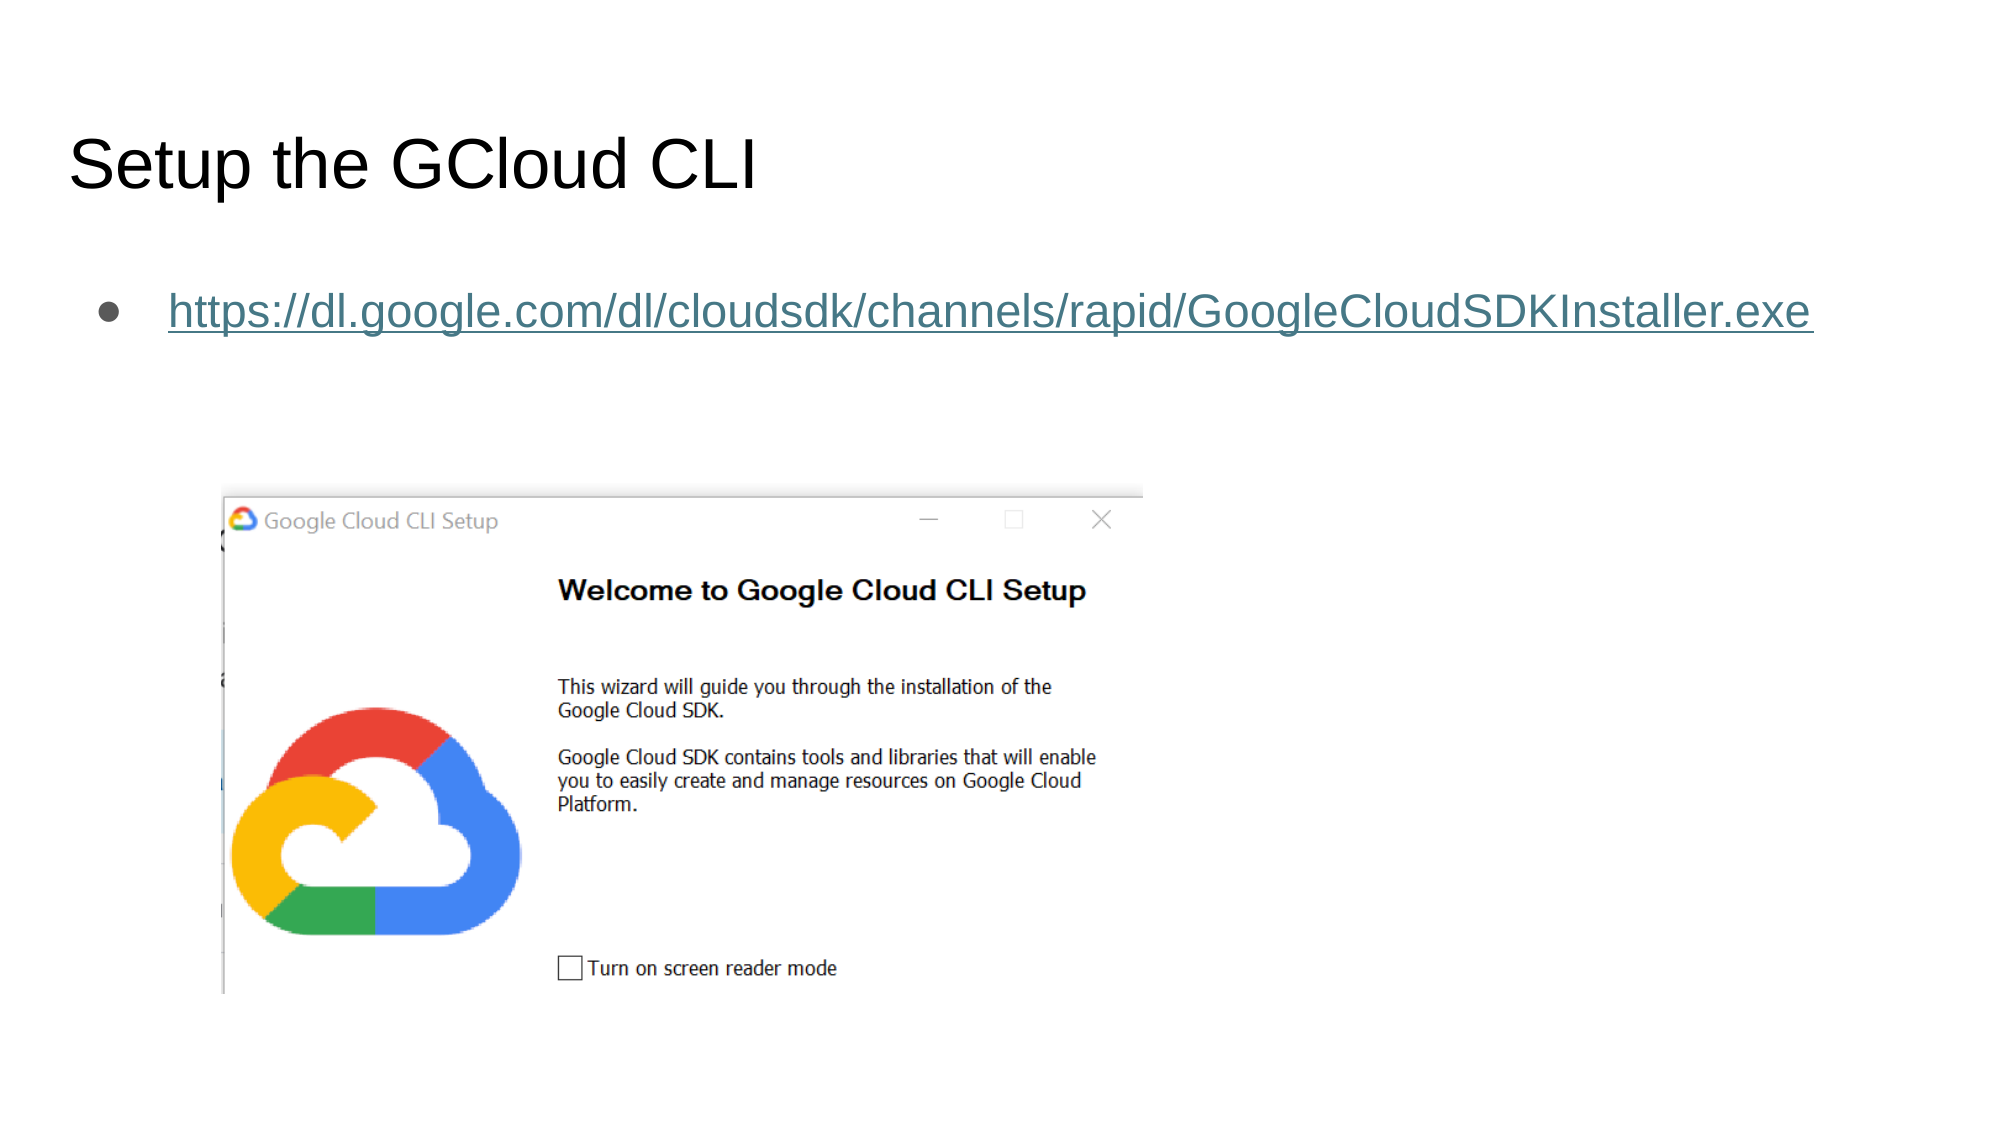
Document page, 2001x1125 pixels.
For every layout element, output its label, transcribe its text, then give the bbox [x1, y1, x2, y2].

title Setup the GCloud CLI [68, 97, 1932, 223]
picture [221, 482, 1144, 995]
list https://dl.google.com/dl/cloudsdk/channels/rapid/GoogleCloudSDKInstaller.exe [68, 252, 1932, 1000]
